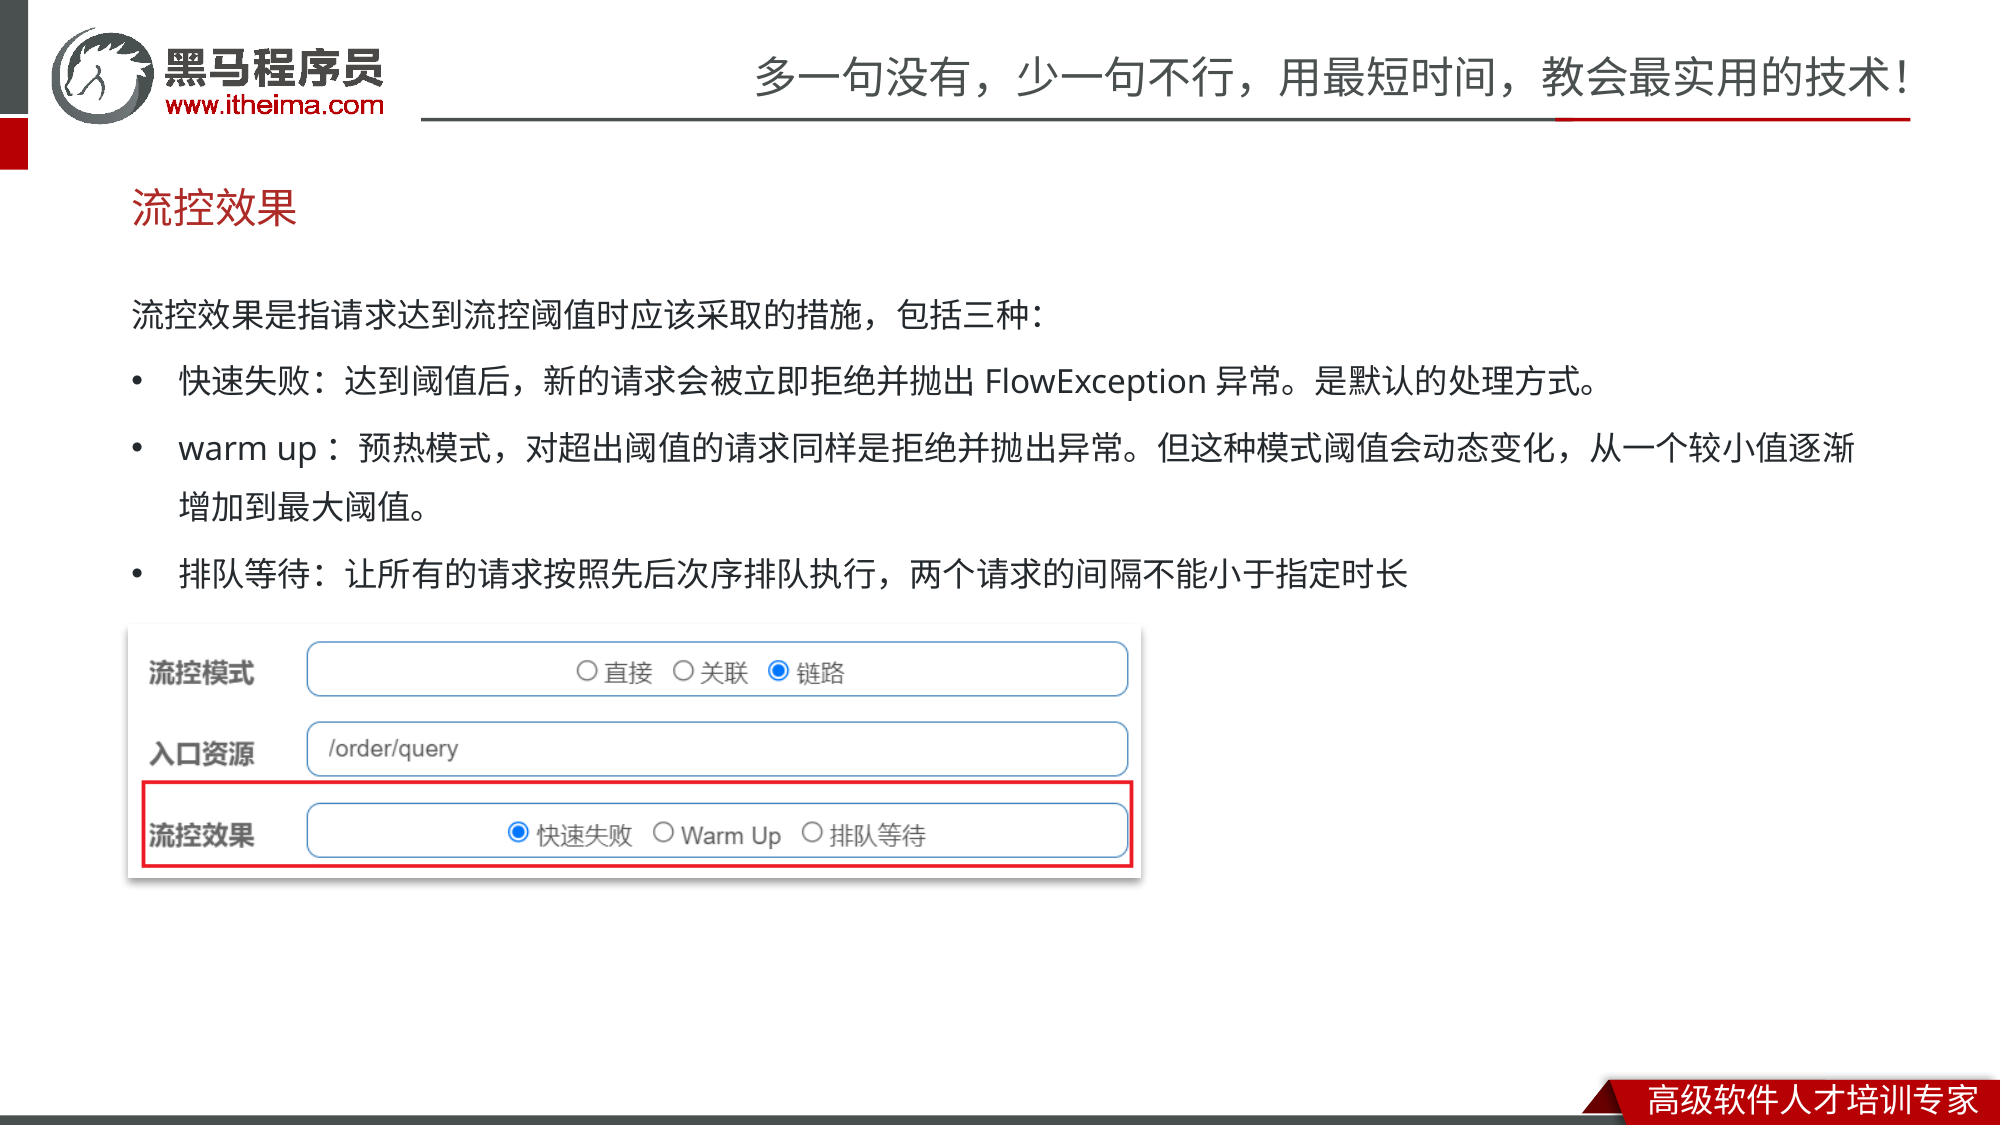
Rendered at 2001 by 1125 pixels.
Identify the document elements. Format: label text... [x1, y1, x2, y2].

picture [128, 623, 1142, 879]
list 流控效果是指请求达到流控阈值时应该采取的措施，包括三种： 快速失败：达到阈值后，新的请求会被立即拒绝并抛出FlowException异常。是默认的处理方式。 warm up：预热模式，对超出阈值的请求同样是拒绝并抛出异常。但这种模式阈值会动态变化，从一个较小值逐渐增加到最大阈值。 排队等待：让所有的请求按照先后次序排队执行，两个请求的间隔不能小于指定时长 [116, 266, 1872, 900]
picture [50, 26, 384, 125]
title 流控效果 [116, 164, 1872, 250]
